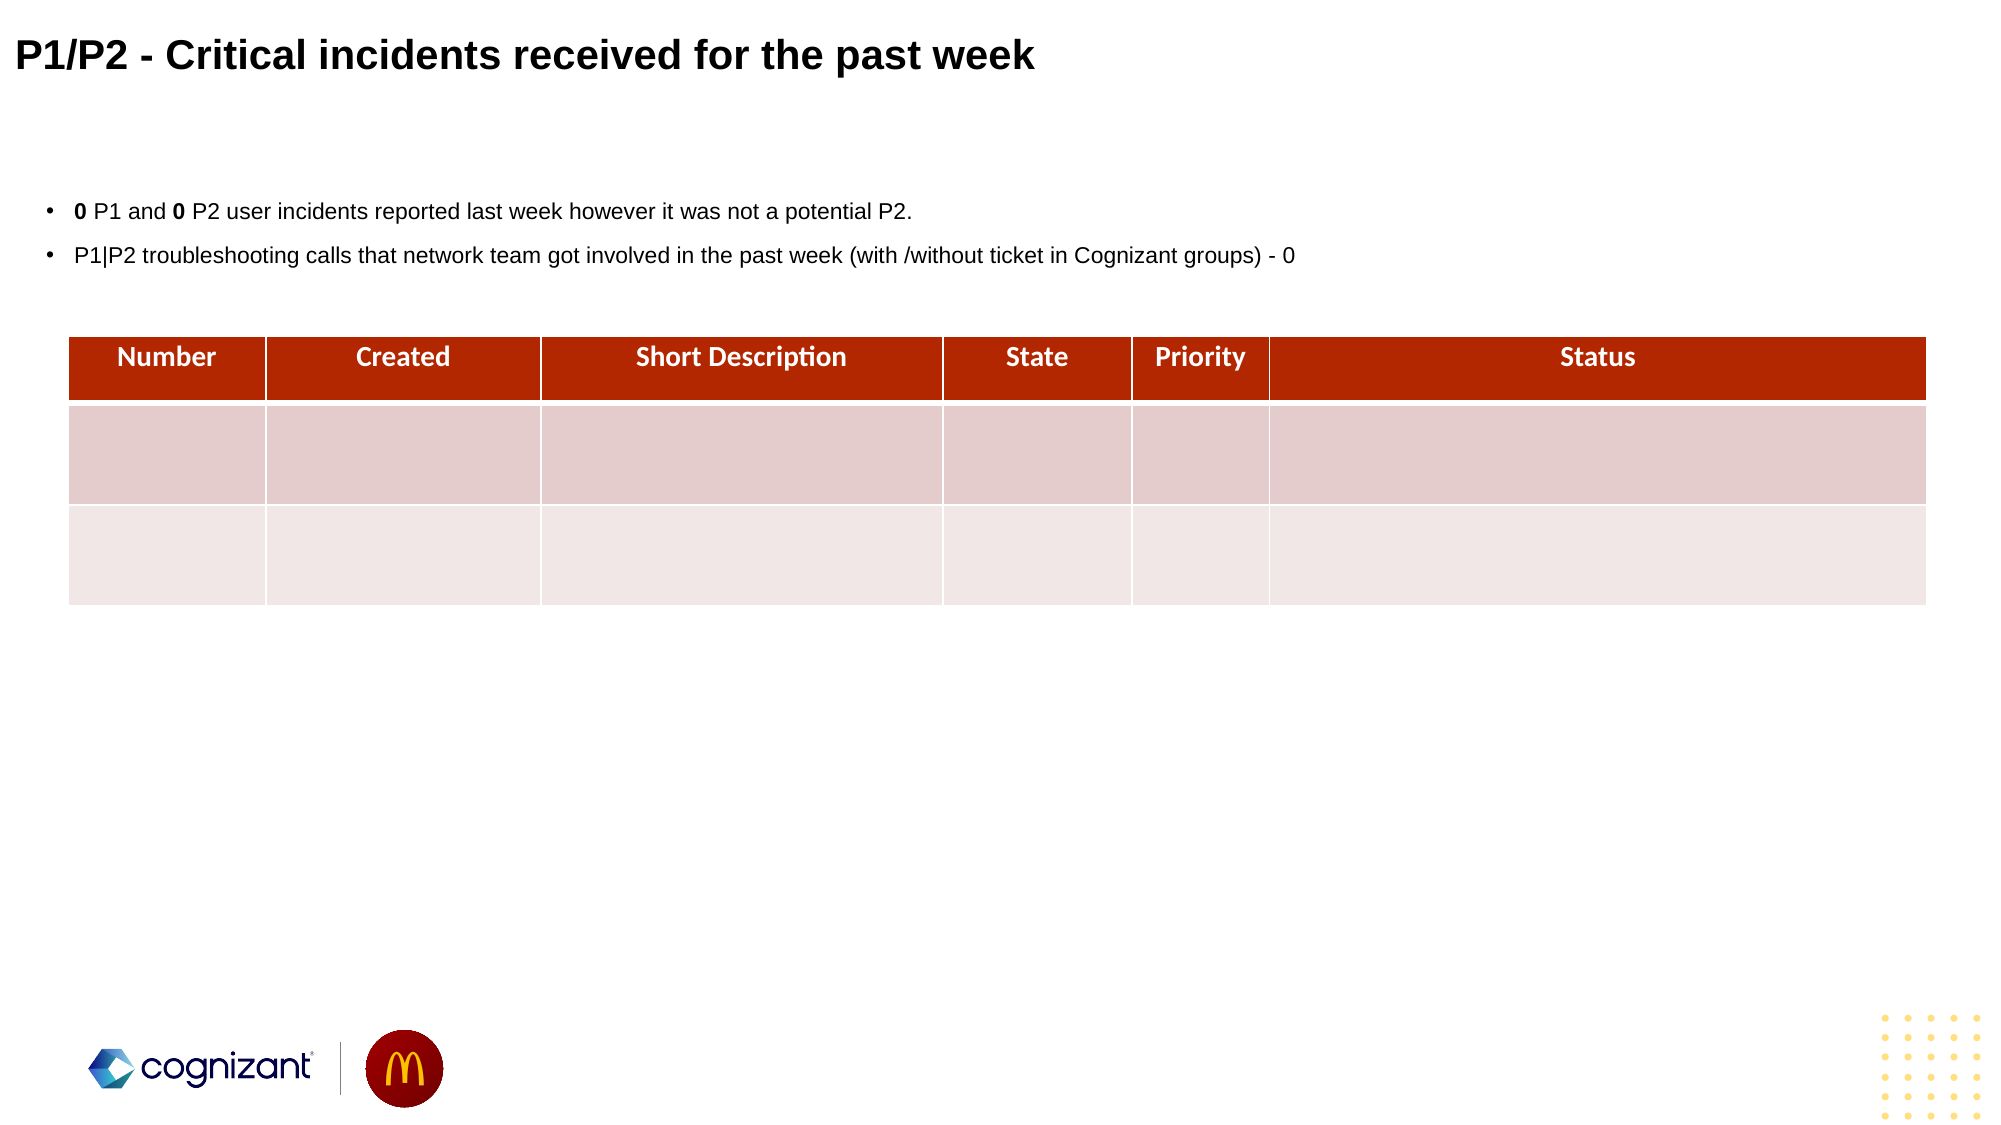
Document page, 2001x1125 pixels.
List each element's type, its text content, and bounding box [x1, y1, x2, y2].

text_box 0 P1 and 0 P2 user incidents reported last week however it was not a potential P2. P1|P2 troubleshooting calls that network team got involved in the past week (with /without ticket in Cognizant groups) - 0 [31, 189, 1912, 276]
picture [383, 1050, 426, 1088]
table_cell [1133, 406, 1269, 504]
table_cell [1270, 506, 1926, 605]
table_cell [542, 506, 942, 605]
table_cell [1133, 506, 1269, 605]
table_cell [1270, 406, 1926, 504]
table_cell [944, 406, 1131, 504]
table_header Priority [1133, 337, 1269, 400]
table_cell [69, 406, 265, 504]
table_cell [267, 406, 540, 504]
table_cell [944, 506, 1131, 605]
table_cell [69, 506, 265, 605]
picture [68, 1029, 330, 1108]
table_header Status [1270, 337, 1926, 400]
table_header Number [69, 337, 265, 400]
table_header State [944, 337, 1131, 400]
table_cell [267, 506, 540, 605]
table_header Created [267, 337, 540, 400]
table_header Short Description [542, 337, 942, 400]
table_cell [542, 406, 942, 504]
title P1/P2 - Critical incidents received for the past week [0, 0, 1790, 112]
